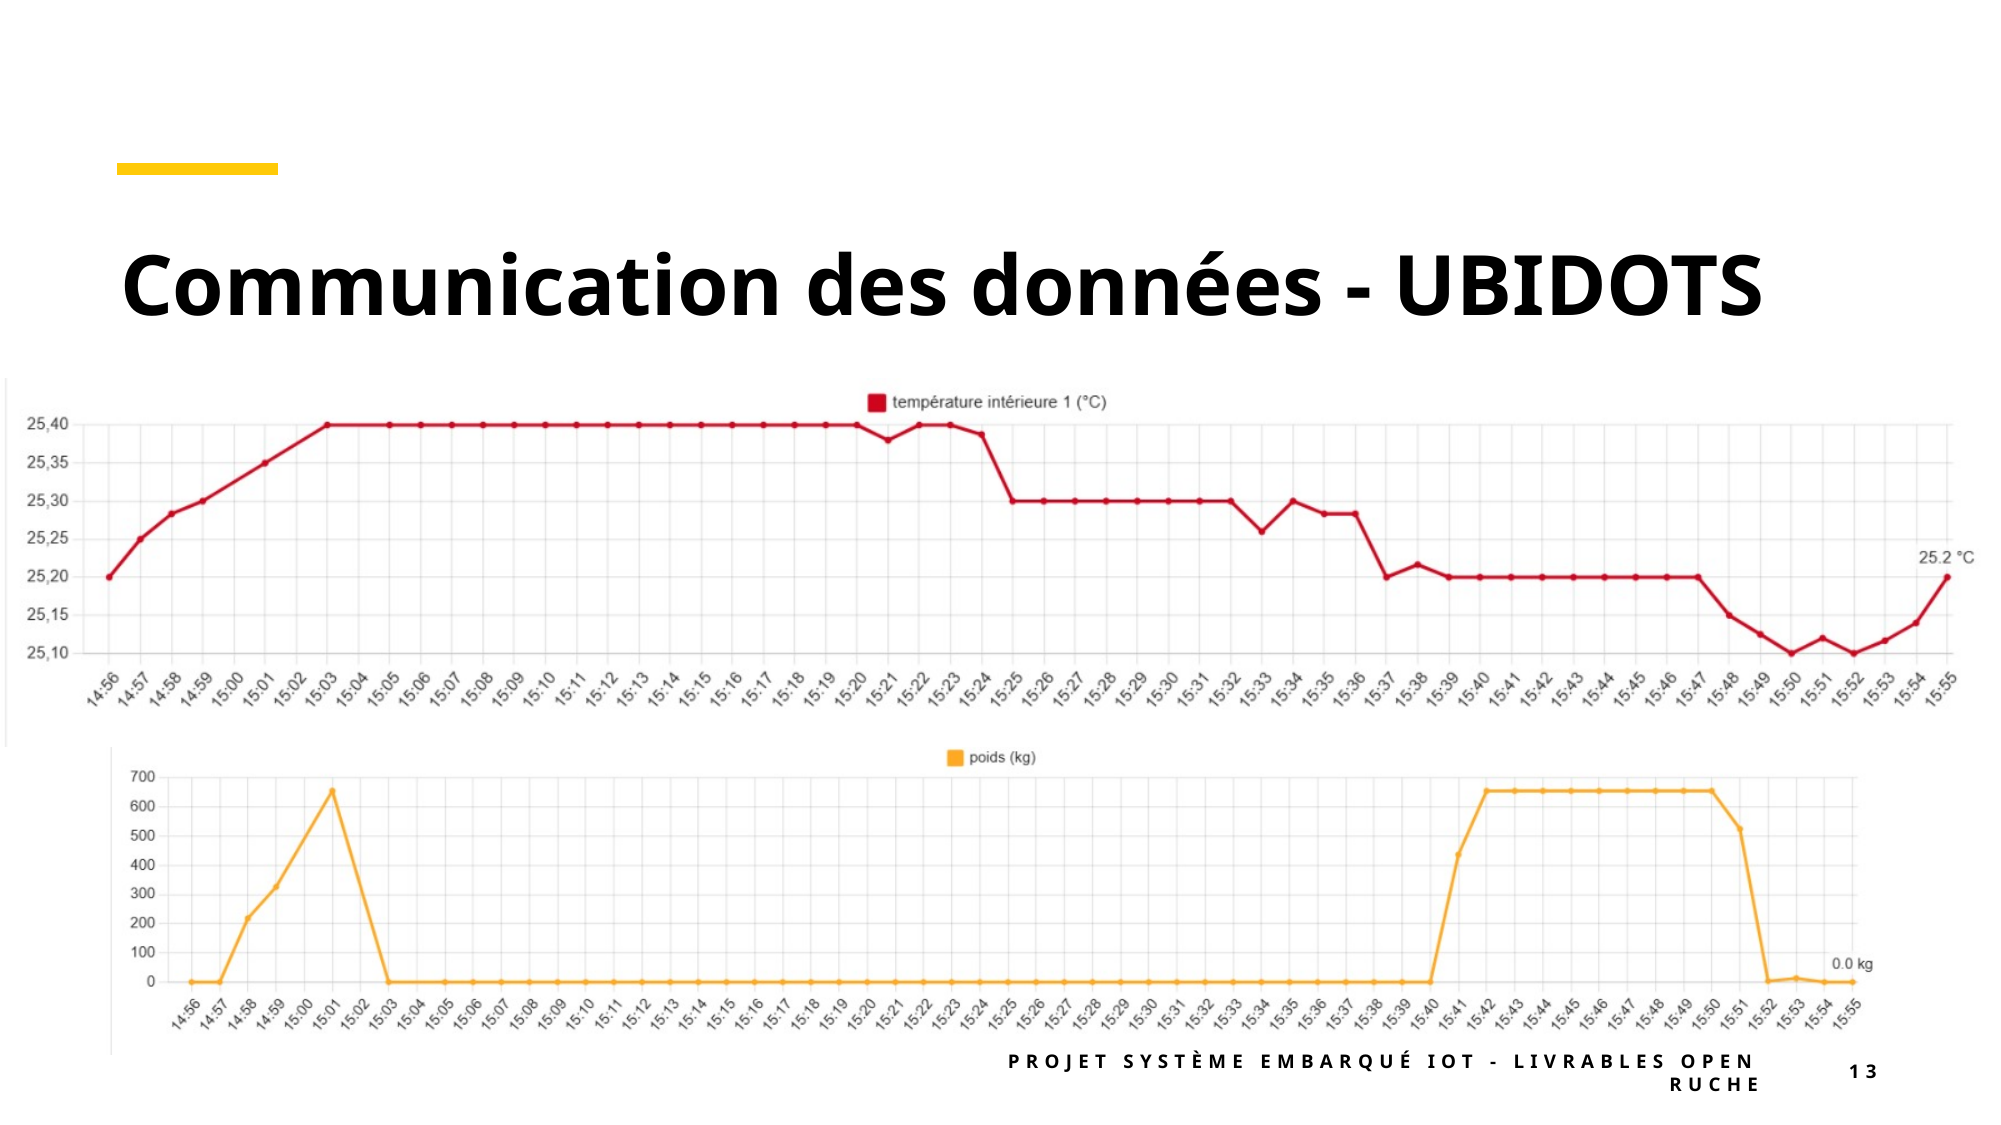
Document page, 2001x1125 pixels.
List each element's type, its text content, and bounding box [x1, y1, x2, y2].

footer Projet Système Embarqué IoT - Livrables Open Ruche [896, 1055, 1772, 1103]
picture [0, 378, 2000, 747]
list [104, 747, 1892, 1055]
title Communication des données - UBIDOTS [105, 224, 1892, 378]
slide_number 13 [1772, 1055, 1892, 1103]
